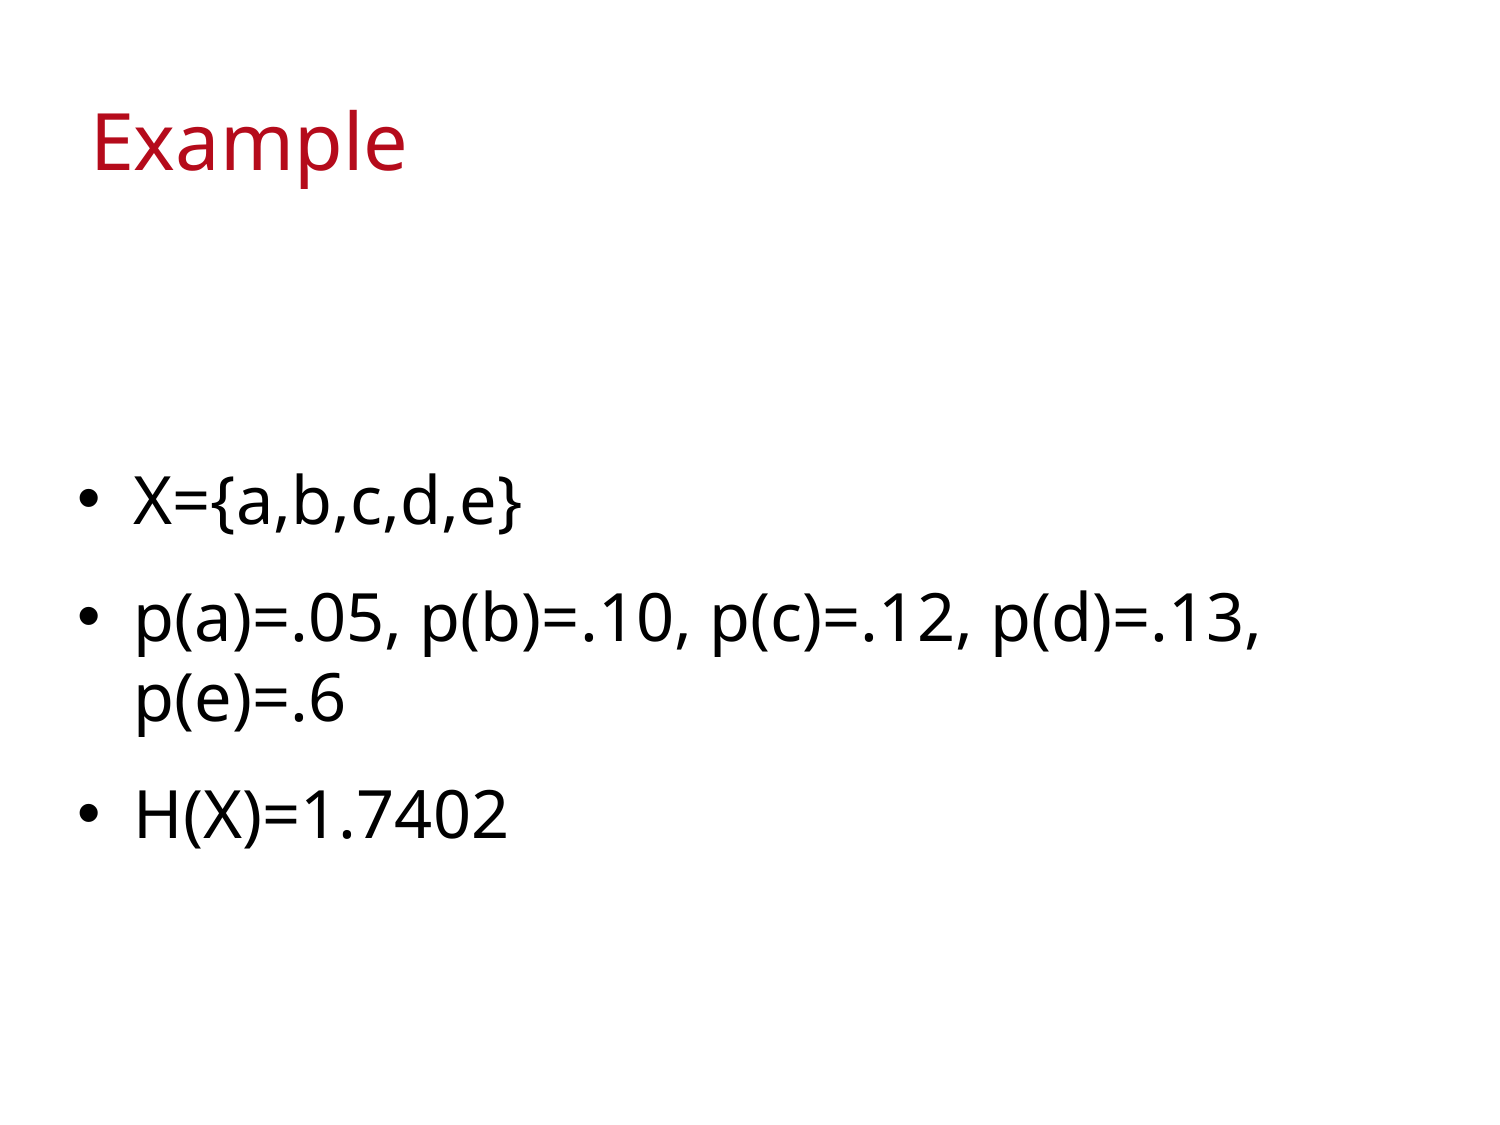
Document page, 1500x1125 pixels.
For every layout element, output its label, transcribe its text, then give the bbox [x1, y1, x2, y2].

list X={a,b,c,d,e} p(a)=.05, p(b)=.10, p(c)=.12, p(d)=.13, p(e)=.6 H(X)=1.7402 [62, 450, 1413, 993]
title Example [75, 45, 1425, 233]
